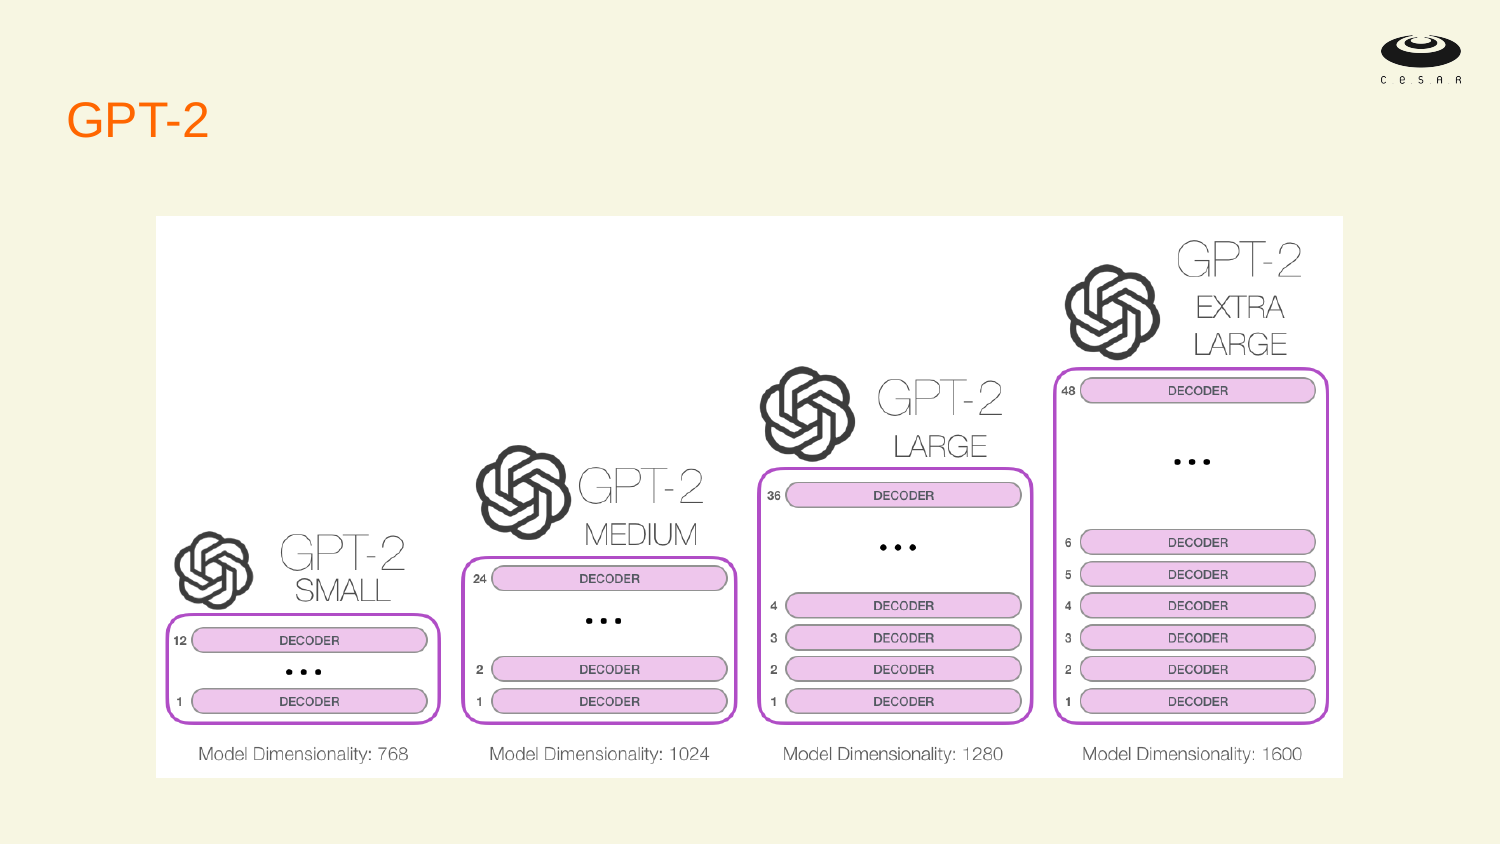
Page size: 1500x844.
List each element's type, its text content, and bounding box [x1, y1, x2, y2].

picture [1381, 35, 1461, 84]
title GPT-2 [51, 72, 1449, 167]
picture [156, 215, 1344, 779]
